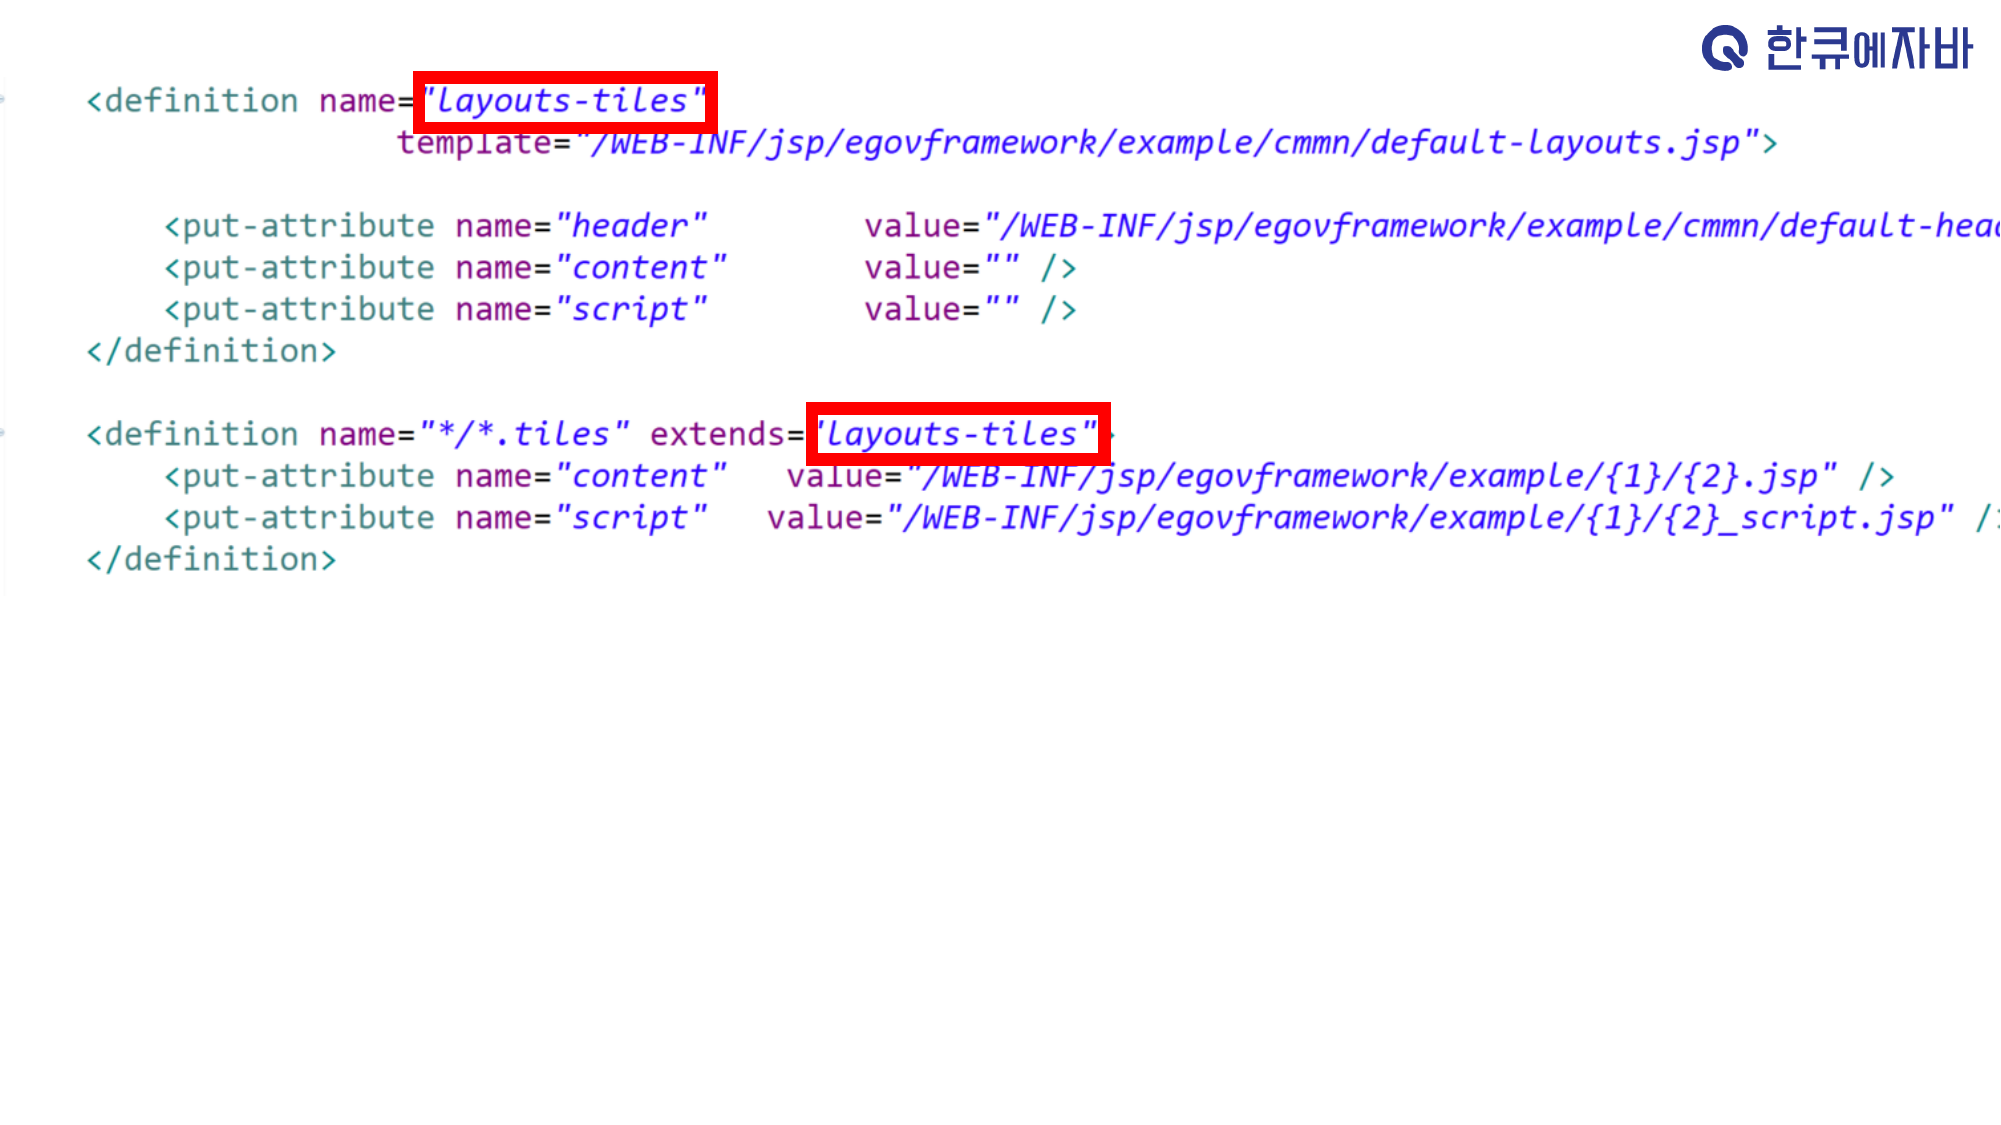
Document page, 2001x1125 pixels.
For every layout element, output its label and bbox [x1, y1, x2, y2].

picture [0, 24, 2000, 596]
